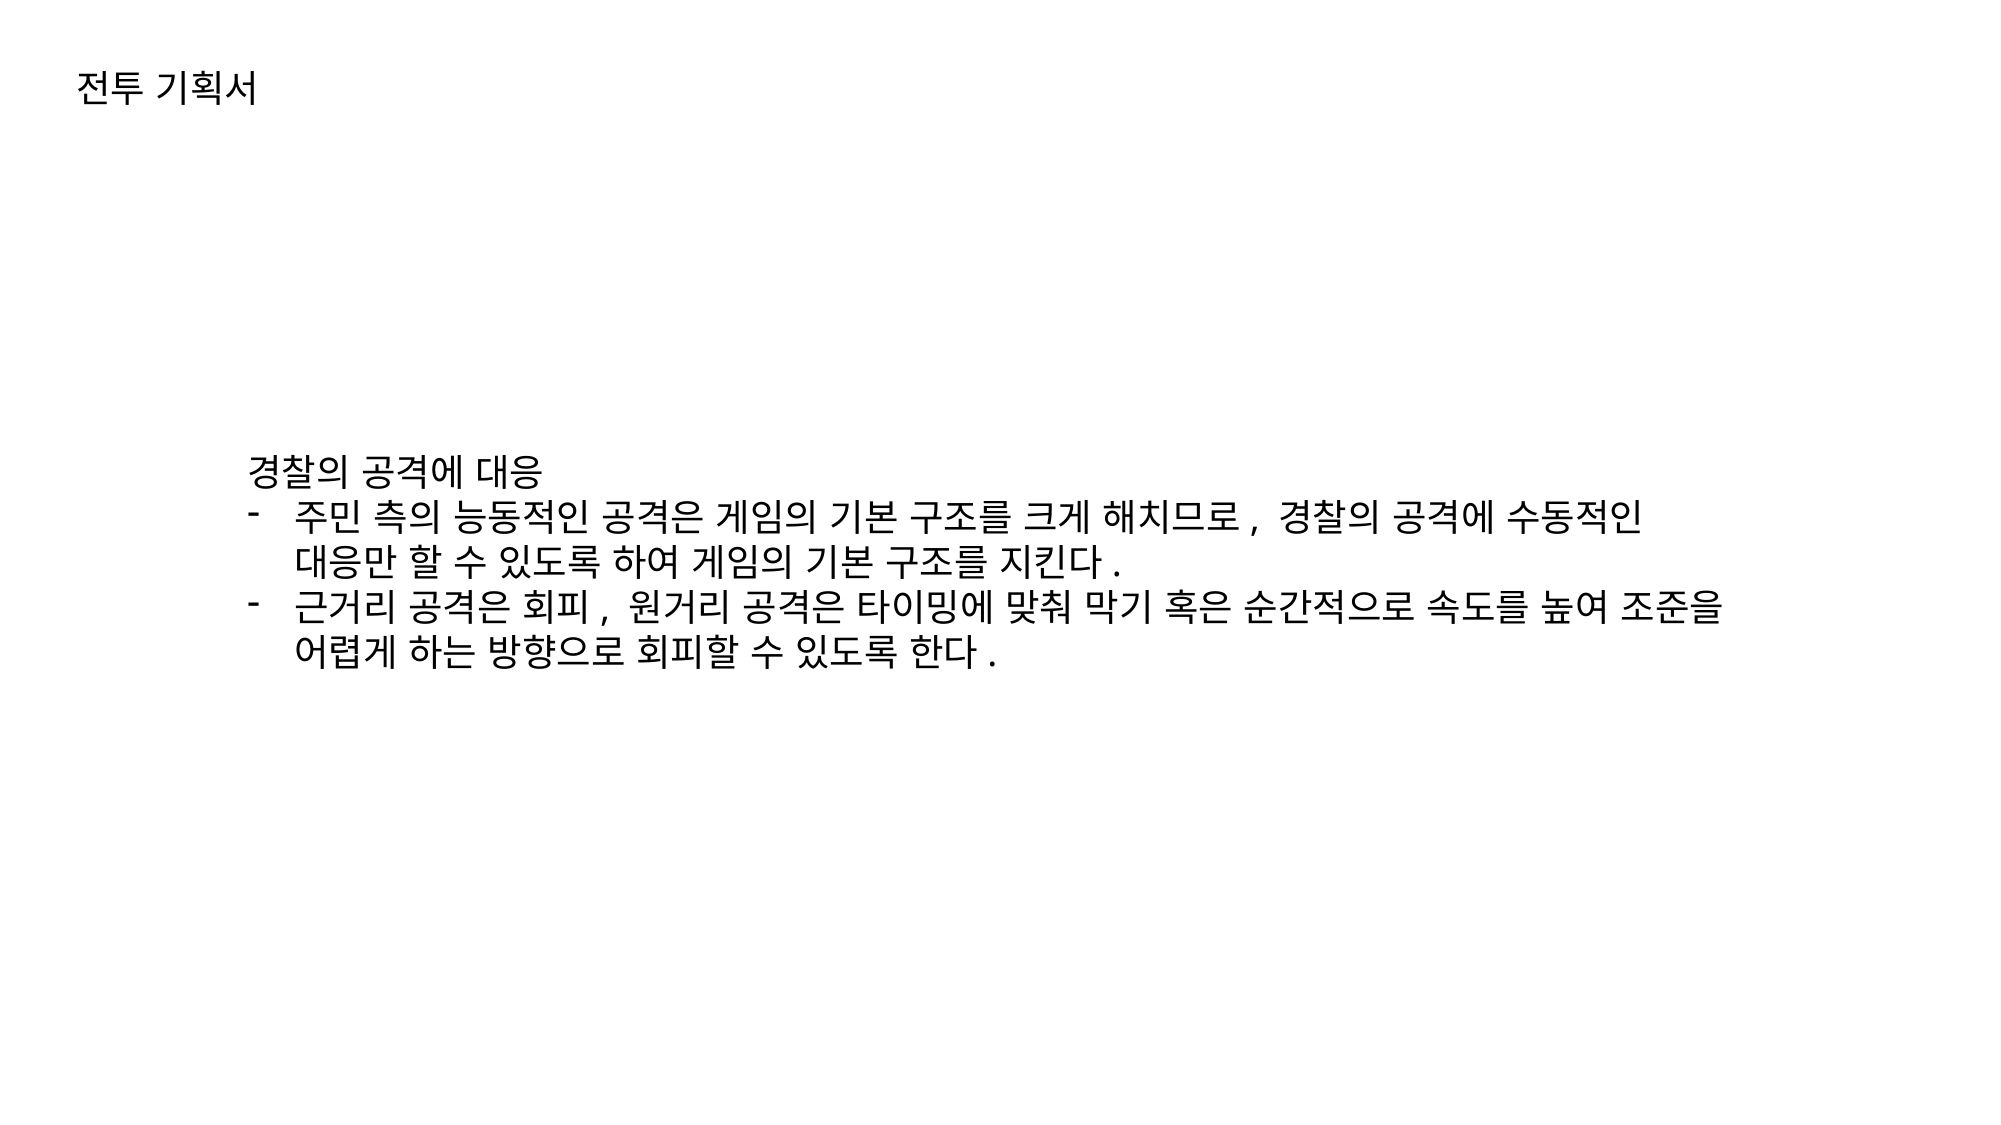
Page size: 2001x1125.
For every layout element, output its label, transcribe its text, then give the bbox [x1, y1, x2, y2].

text_box 전투 기획서 [61, 58, 560, 118]
text_box 경찰의 공격에 대응 주민 측의 능동적인 공격은 게임의 기본 구조를 크게 해치므로, 경찰의 공격에 수동적인 대응만 할 수 있도록 하여 게임의 기본 구조를 지킨다. 근거리 공격은 회피, 원거리 공격은 타이밍에 맞춰 막기 혹은 순간적으로 속도를 높여 조준을 어렵게 하는 방향으로 회피할 수 있도록 한다. [232, 441, 1768, 681]
